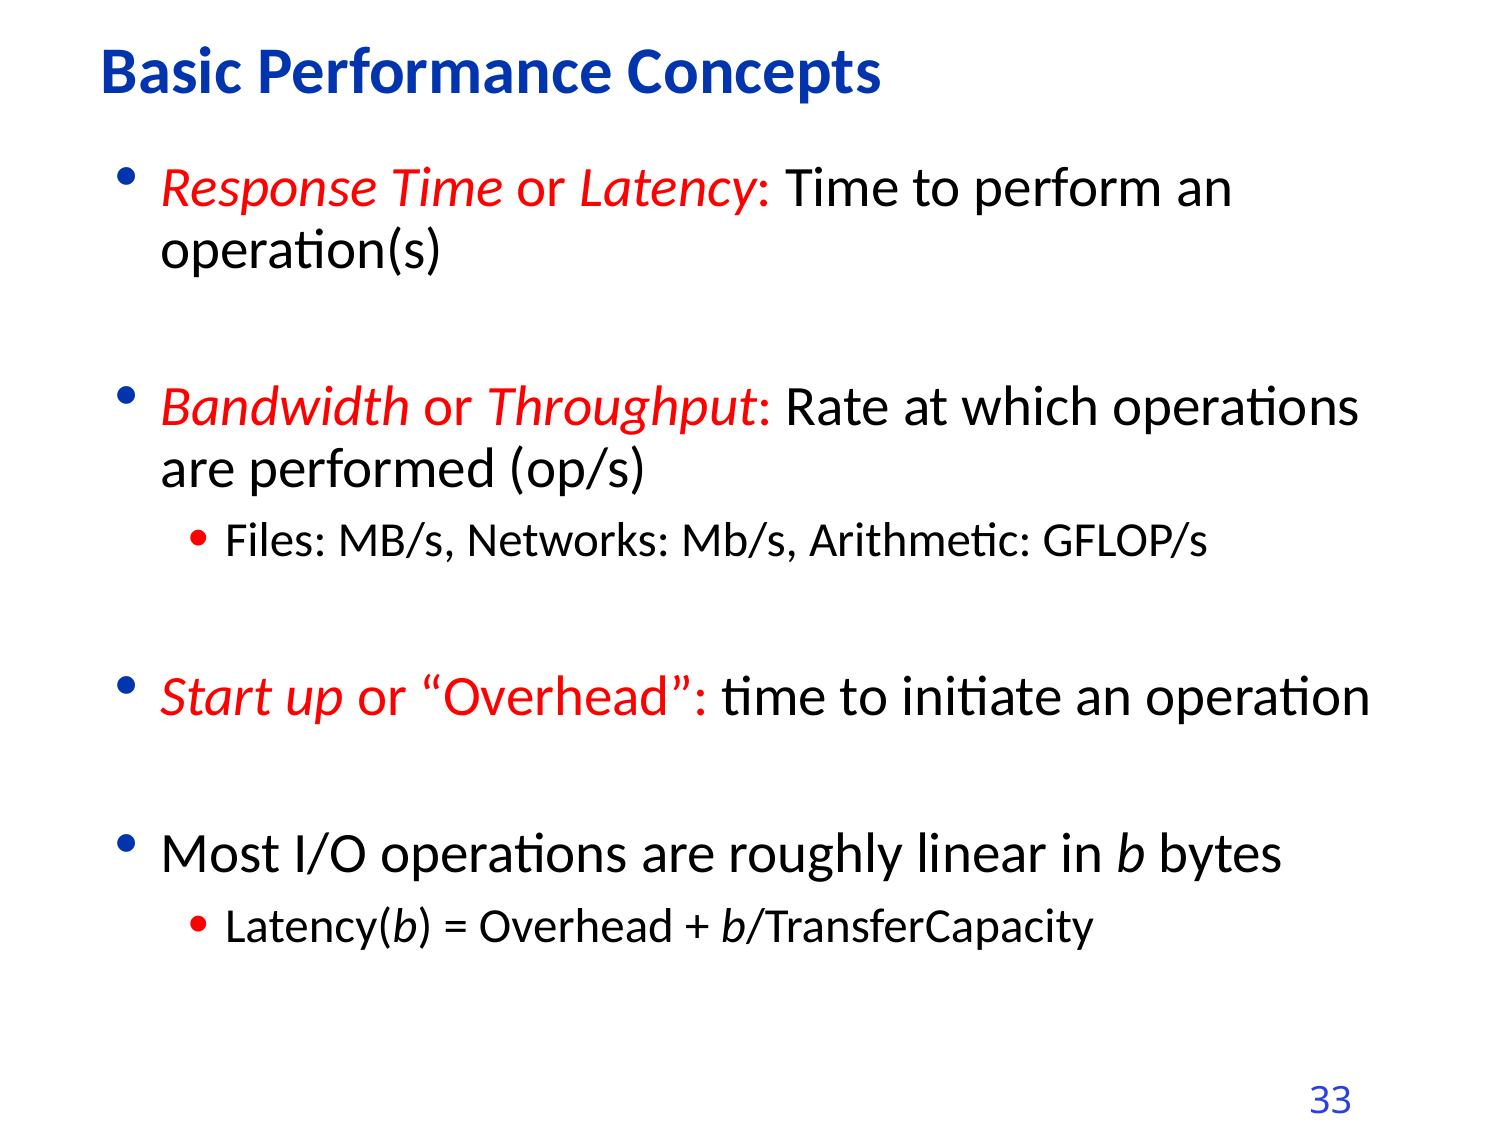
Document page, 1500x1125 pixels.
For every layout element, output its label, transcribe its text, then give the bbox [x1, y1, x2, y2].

title Basic Performance Concepts [85, 28, 1261, 117]
list Response Time or Latency: Time to perform an operation(s) Bandwidth or Throughput: Rate at which operations are performed (op/s) Files: MB/s, Networks: Mb/s, Arithmetic: GFLOP/s Start up or “Overhead”: time to initiate an operation Most I/O operations are roughly linear in b bytes Latency(b) = Overhead + b/TransferCapacity [99, 149, 1400, 988]
